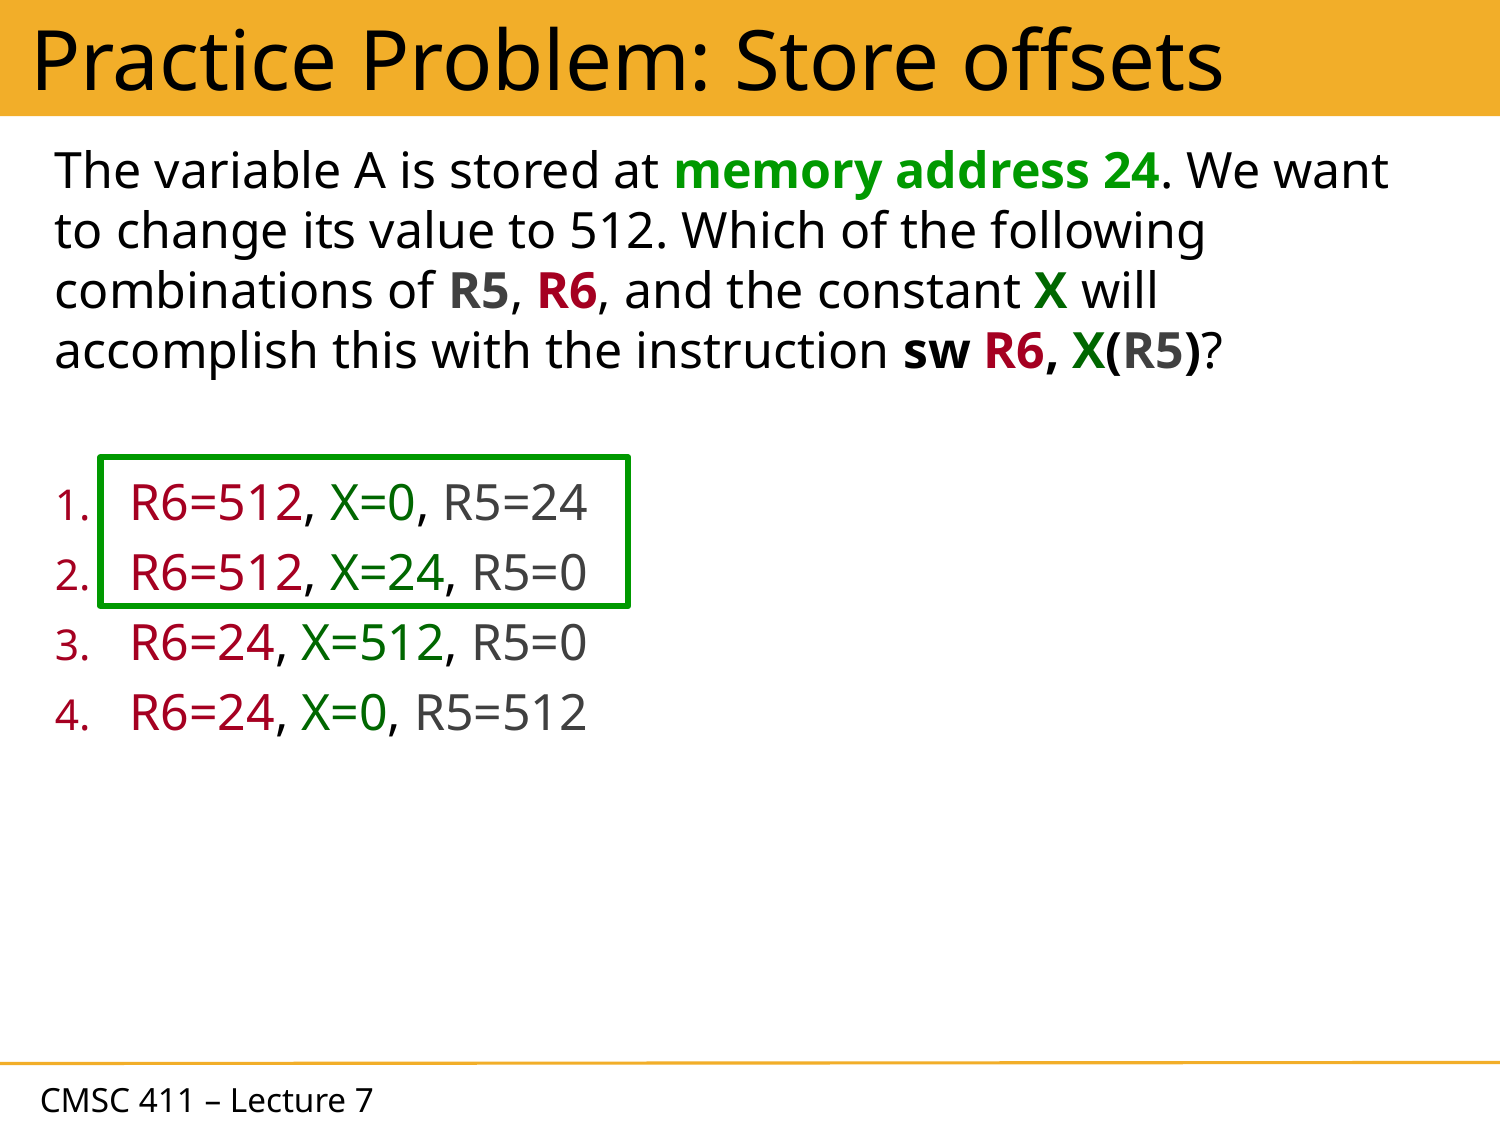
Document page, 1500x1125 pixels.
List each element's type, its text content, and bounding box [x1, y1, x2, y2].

list The variable A is stored at memory address 24. We want to change its value to 512. Which of the following combinations of R5, R6, and the constant X will accomplish this with the instruction sw R6, X(R5)? R6=512, X=0, R5=24 R6=512, X=24, R5=0 R6=24, X=512, R5=0 R6=24, X=0, R5=512 [24, 115, 1463, 1051]
title Practice Problem: Store offsets [0, 0, 1500, 117]
text_box [98, 455, 630, 608]
